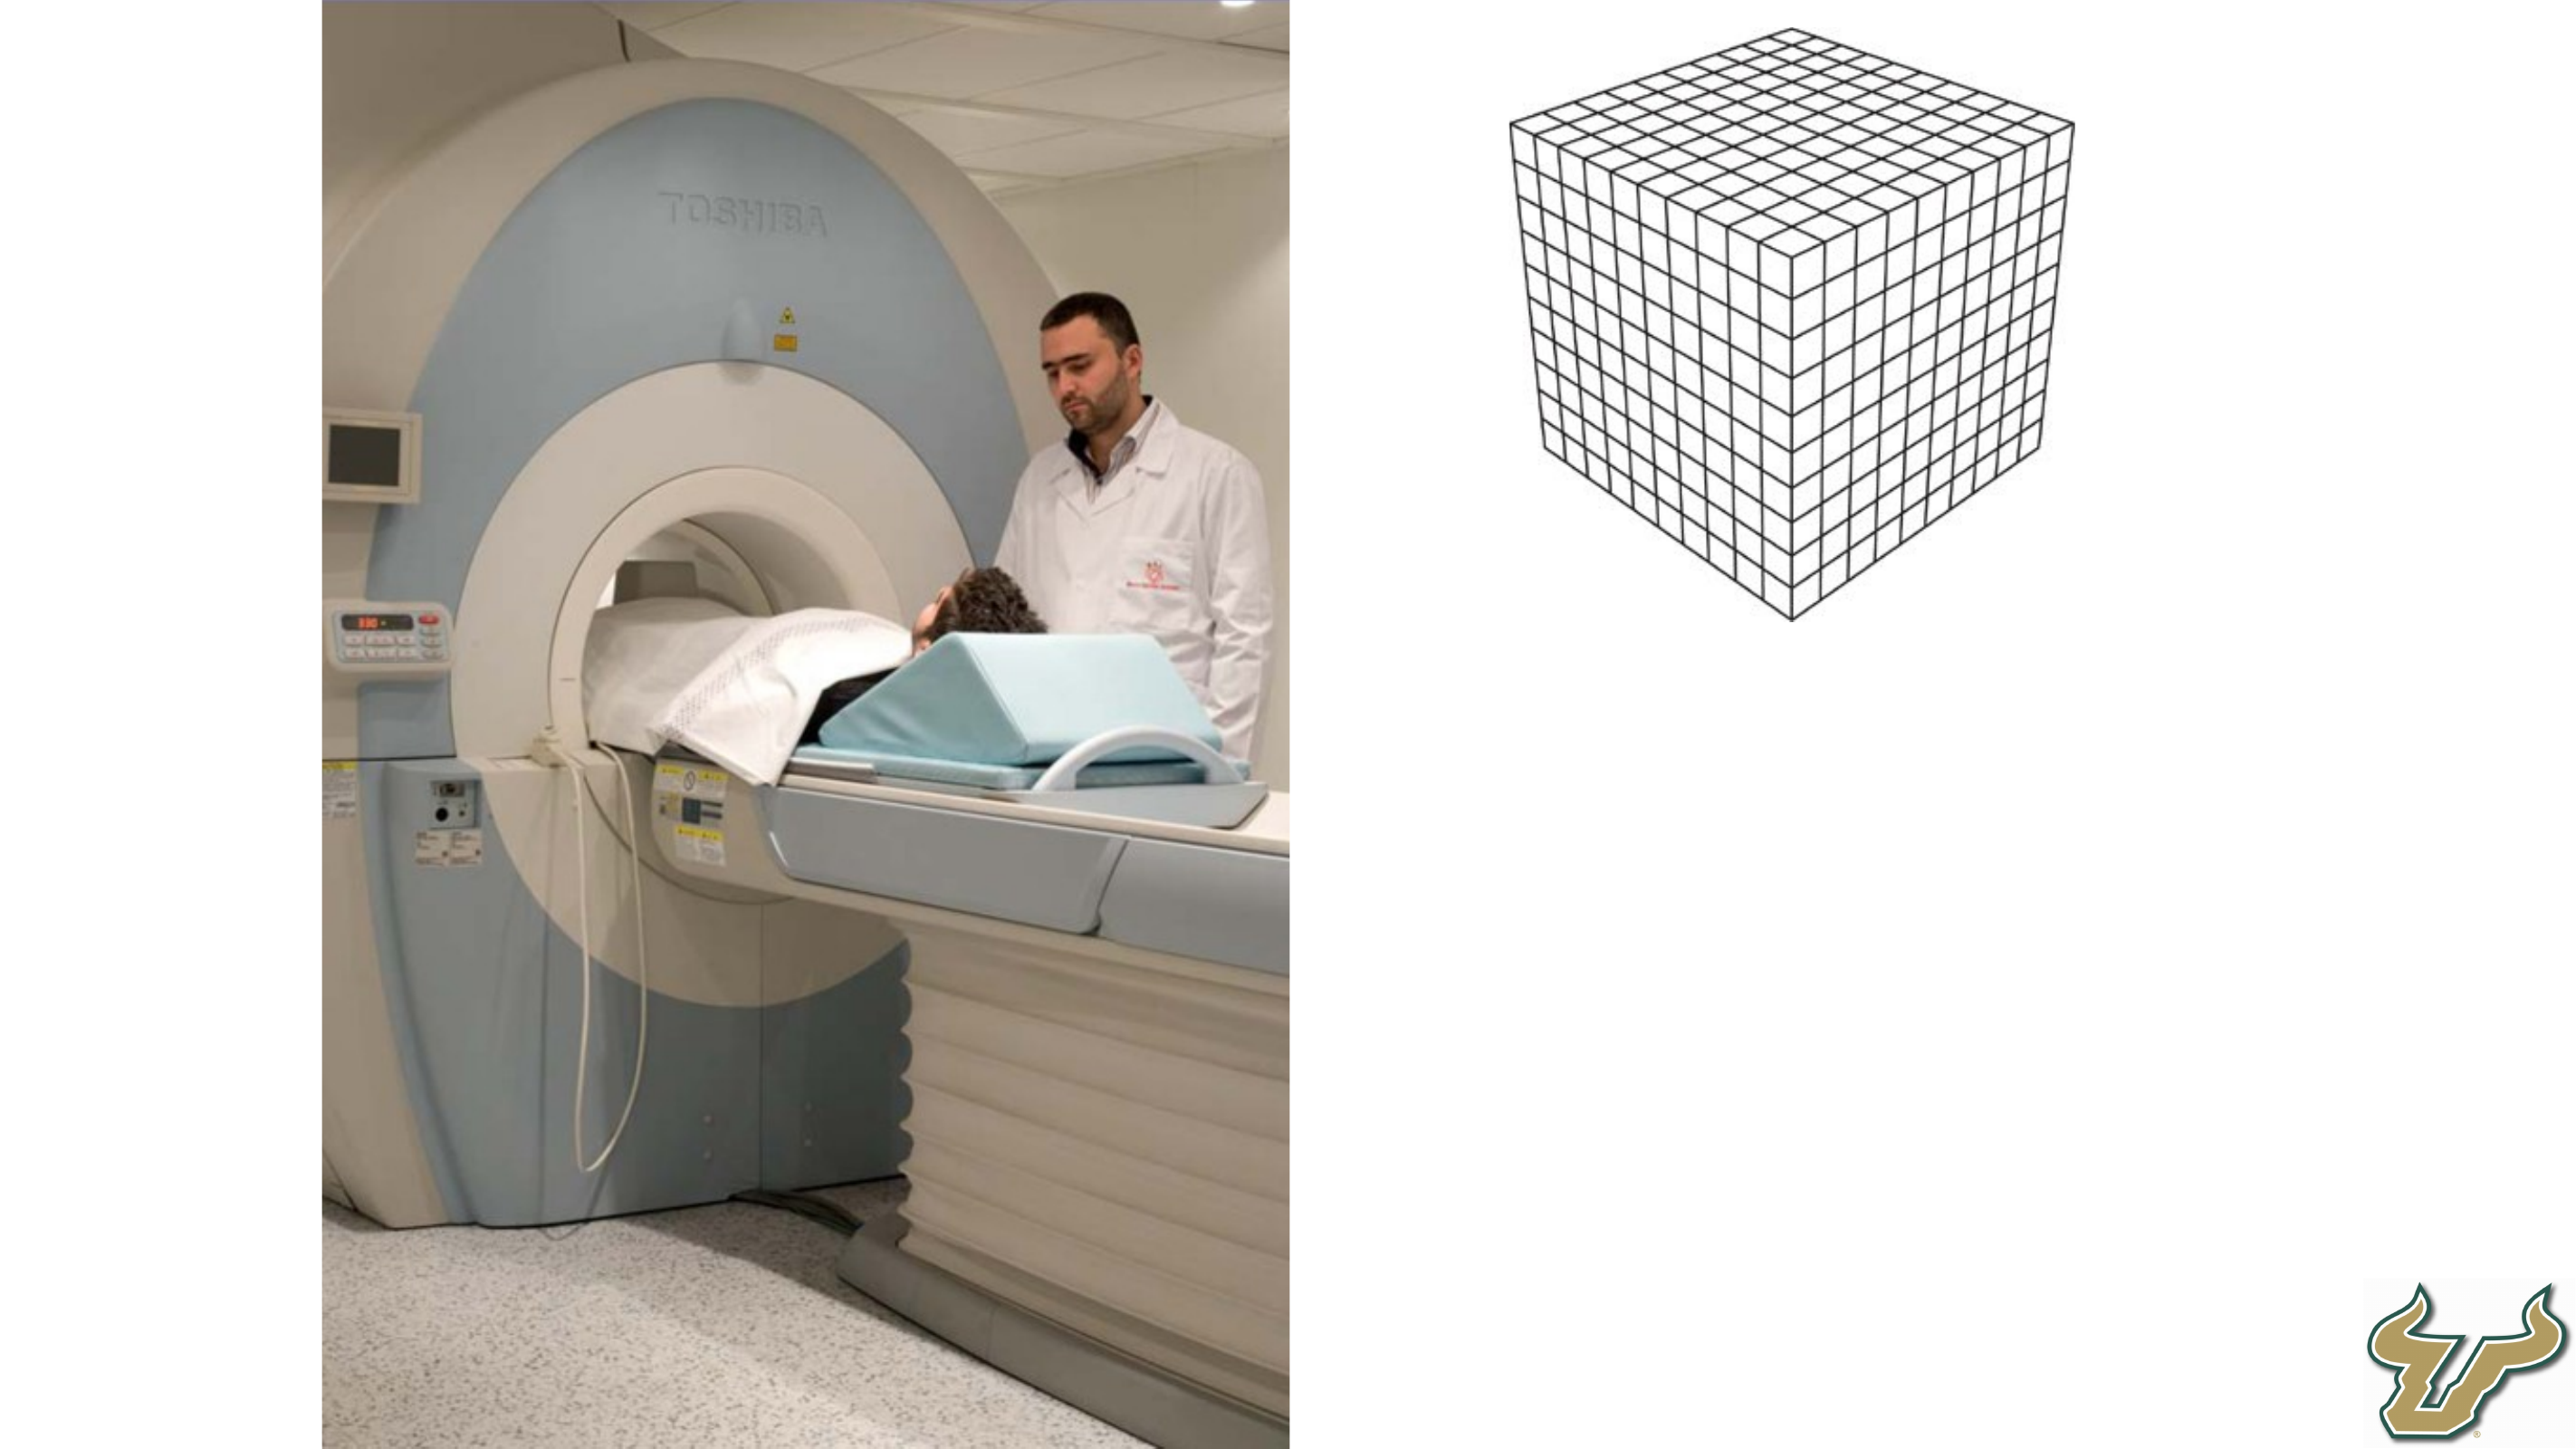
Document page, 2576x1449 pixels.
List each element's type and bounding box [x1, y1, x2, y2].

picture [2363, 1278, 2576, 1448]
text_box [1508, 27, 2075, 622]
text_box [321, 0, 1290, 1449]
